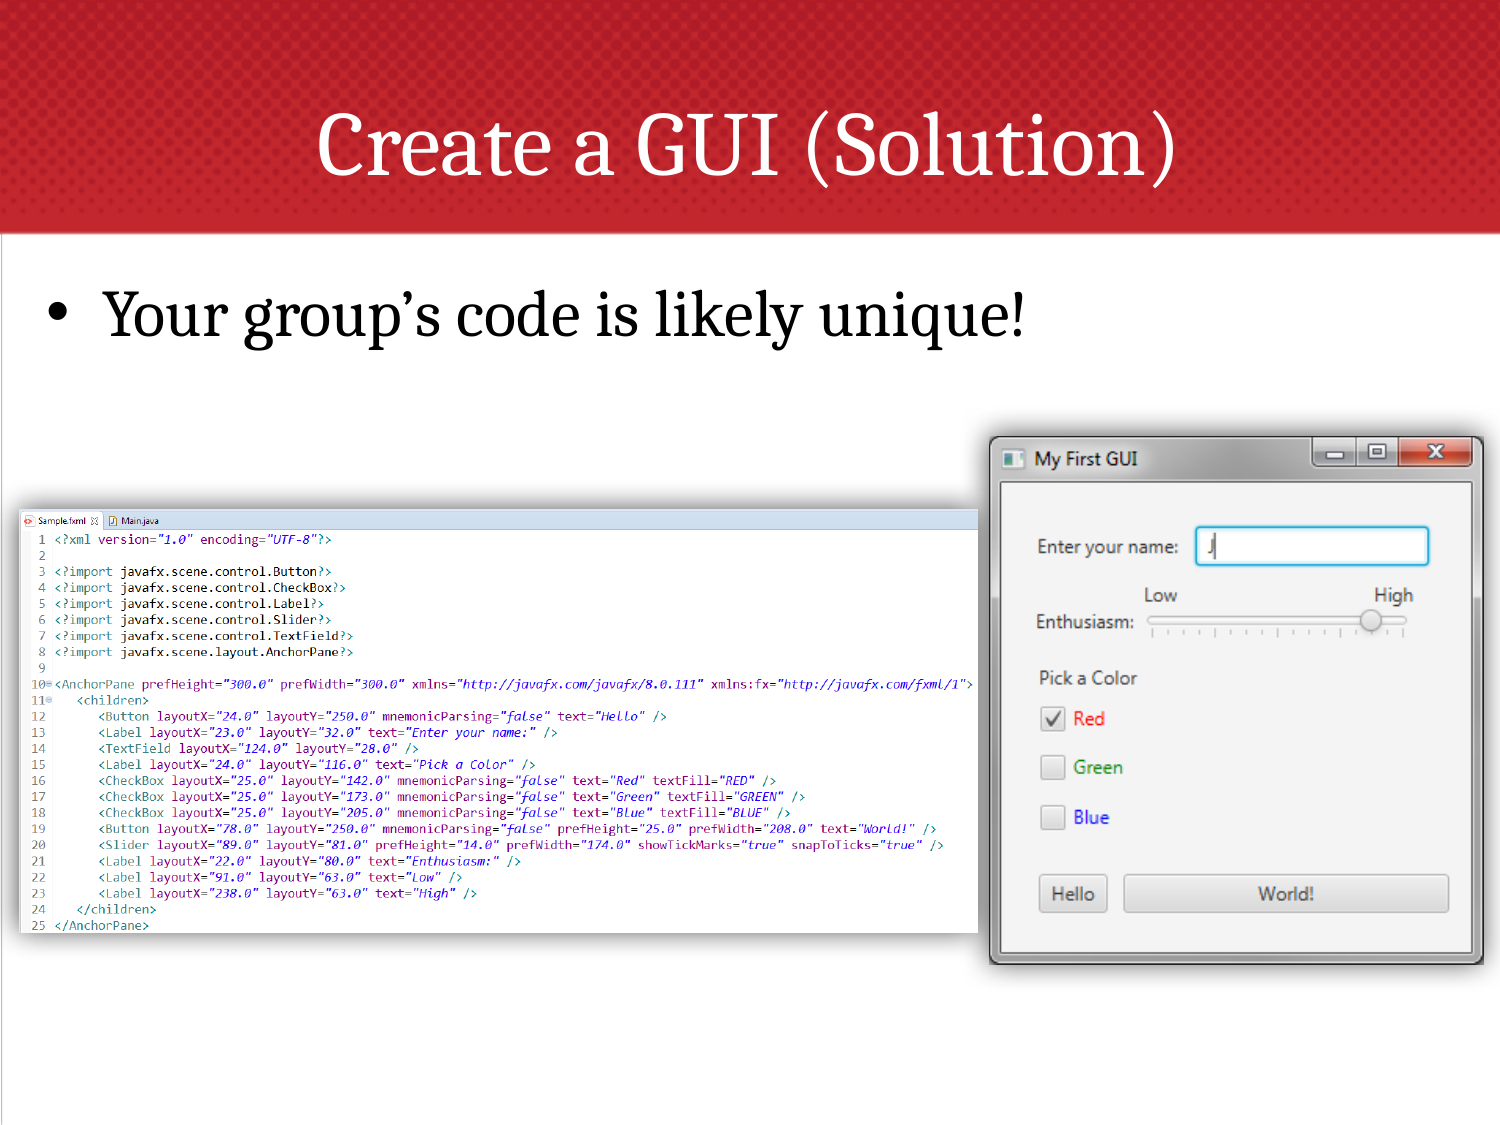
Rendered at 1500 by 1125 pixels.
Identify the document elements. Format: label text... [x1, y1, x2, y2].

title Create a GUI (Solution) [75, 45, 1425, 233]
picture [0, 0, 1500, 1125]
list Your group’s code is likely unique! [31, 953, 1230, 1097]
list Your group’s code is likely unique! [31, 262, 1230, 487]
